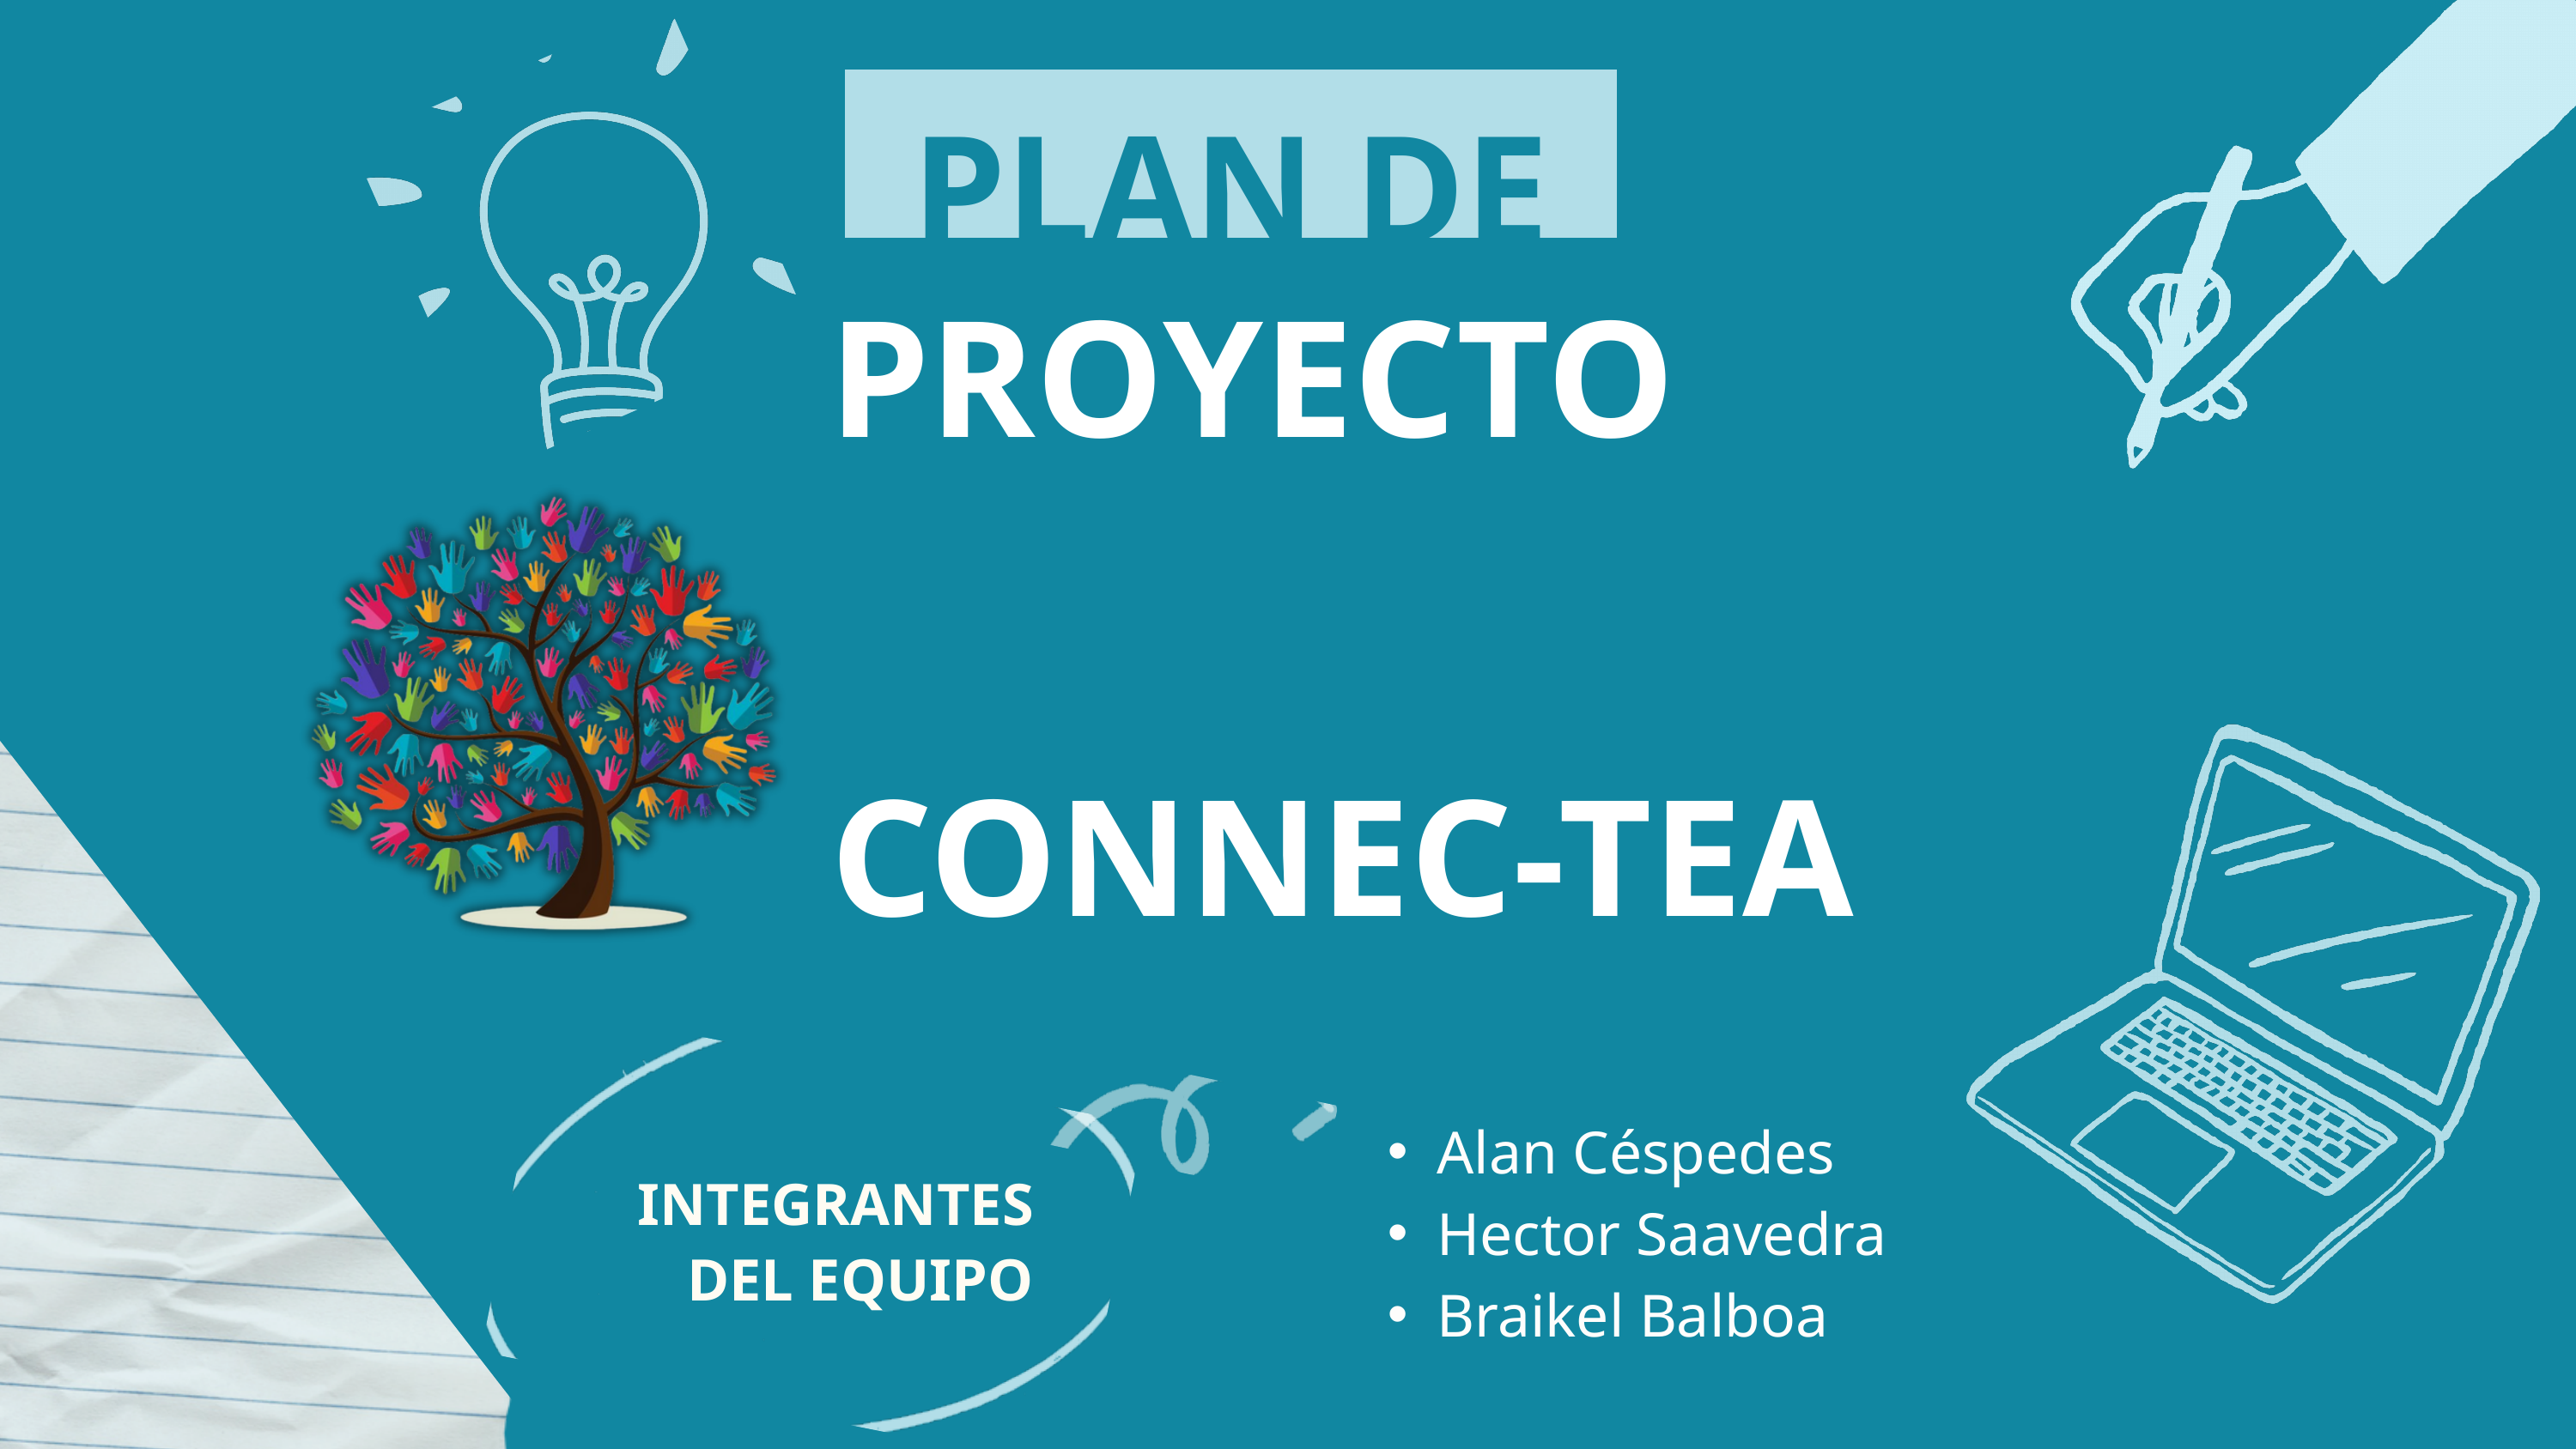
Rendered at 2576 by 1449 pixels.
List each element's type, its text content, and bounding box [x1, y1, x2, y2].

text_box PROYECTO [623, 277, 1838, 470]
text_box [1966, 724, 2541, 1304]
text_box PLAN DE [749, 64, 1713, 275]
text_box [292, 478, 796, 948]
text_box Alan Céspedes Hector Saavedra Braikel Balboa [1338, 1103, 1949, 1349]
text_box INTEGRANTES DEL EQUIPO [524, 1161, 1035, 1313]
text_box [1029, 1045, 1338, 1202]
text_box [844, 69, 1618, 238]
text_box CONNEC-TEA [734, 756, 1950, 949]
text_box [350, 3, 813, 472]
text_box [0, 740, 550, 1449]
text_box [481, 1006, 1137, 1449]
text_box [2070, 0, 2576, 470]
